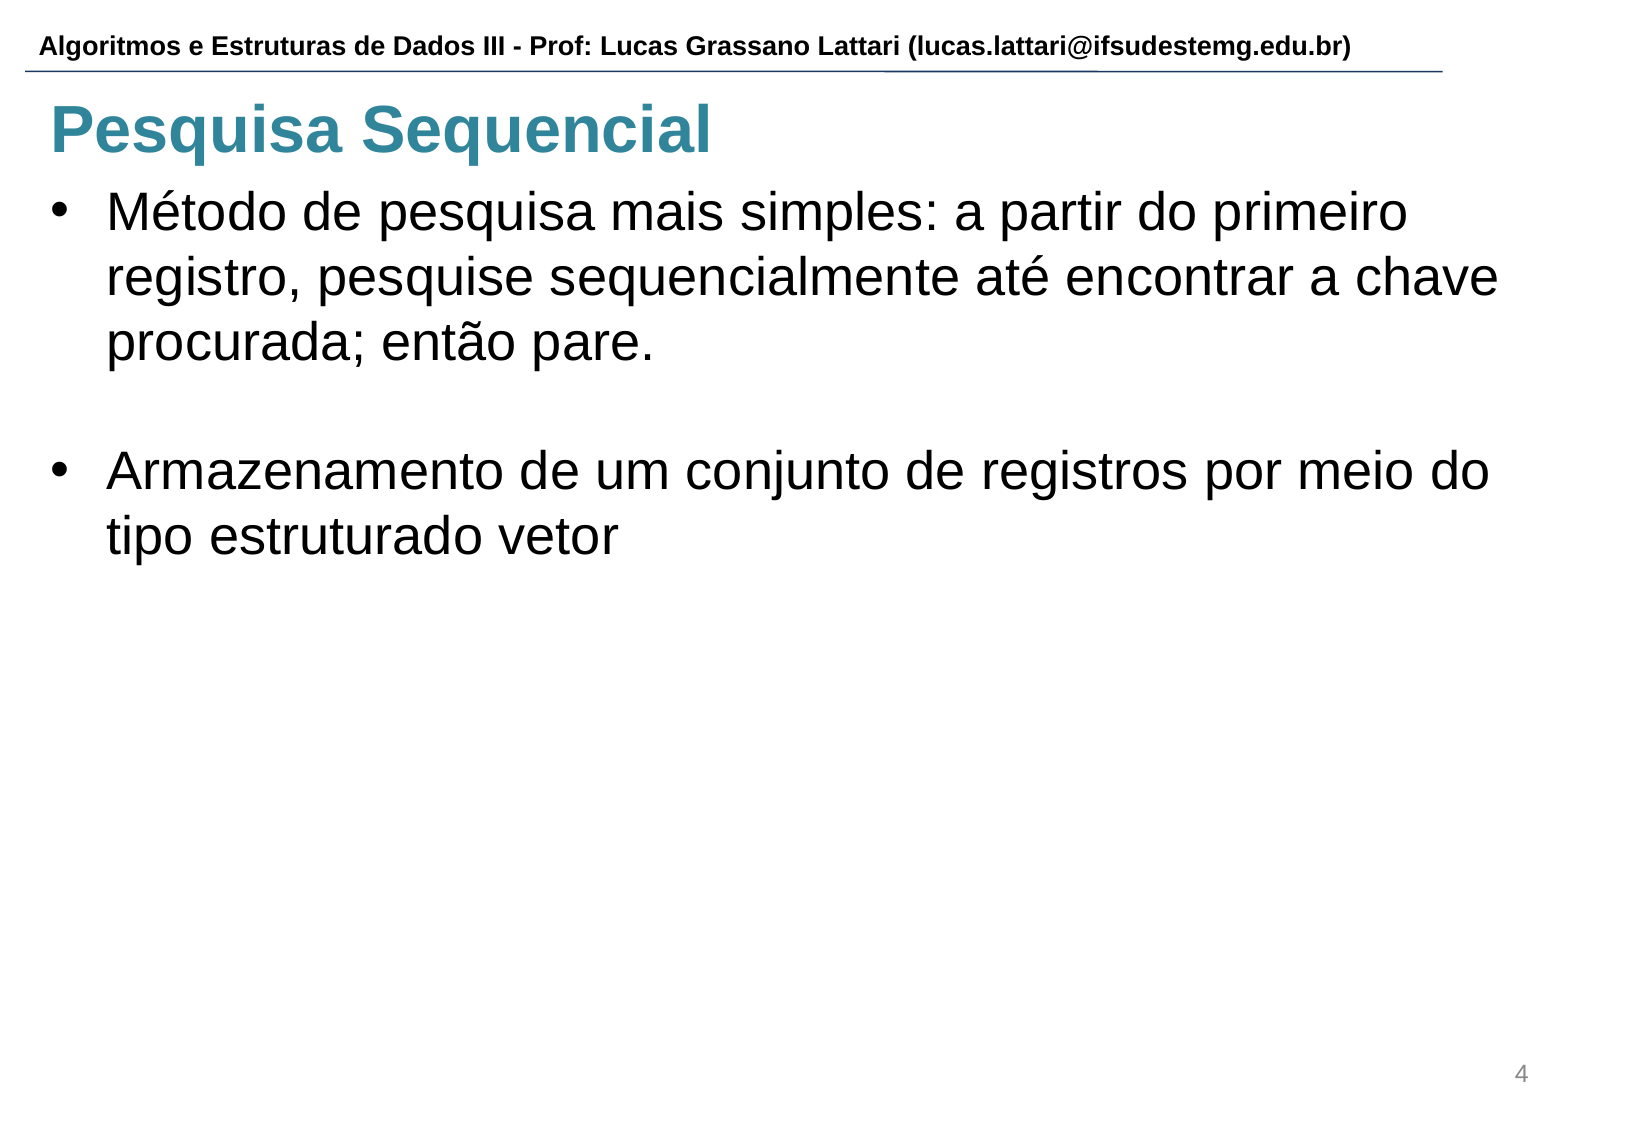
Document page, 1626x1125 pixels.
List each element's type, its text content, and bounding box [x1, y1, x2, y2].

title Pesquisa Sequencial [35, 78, 1600, 183]
list Método de pesquisa mais simples: a partir do primeiro registro, pesquise sequencialmente até encontrar a chave procurada; então pare. Armazenamento de um conjunto de registros por meio do tipo estruturado vetor [35, 168, 1544, 1059]
slide_number ‹#› [1164, 1042, 1544, 1103]
